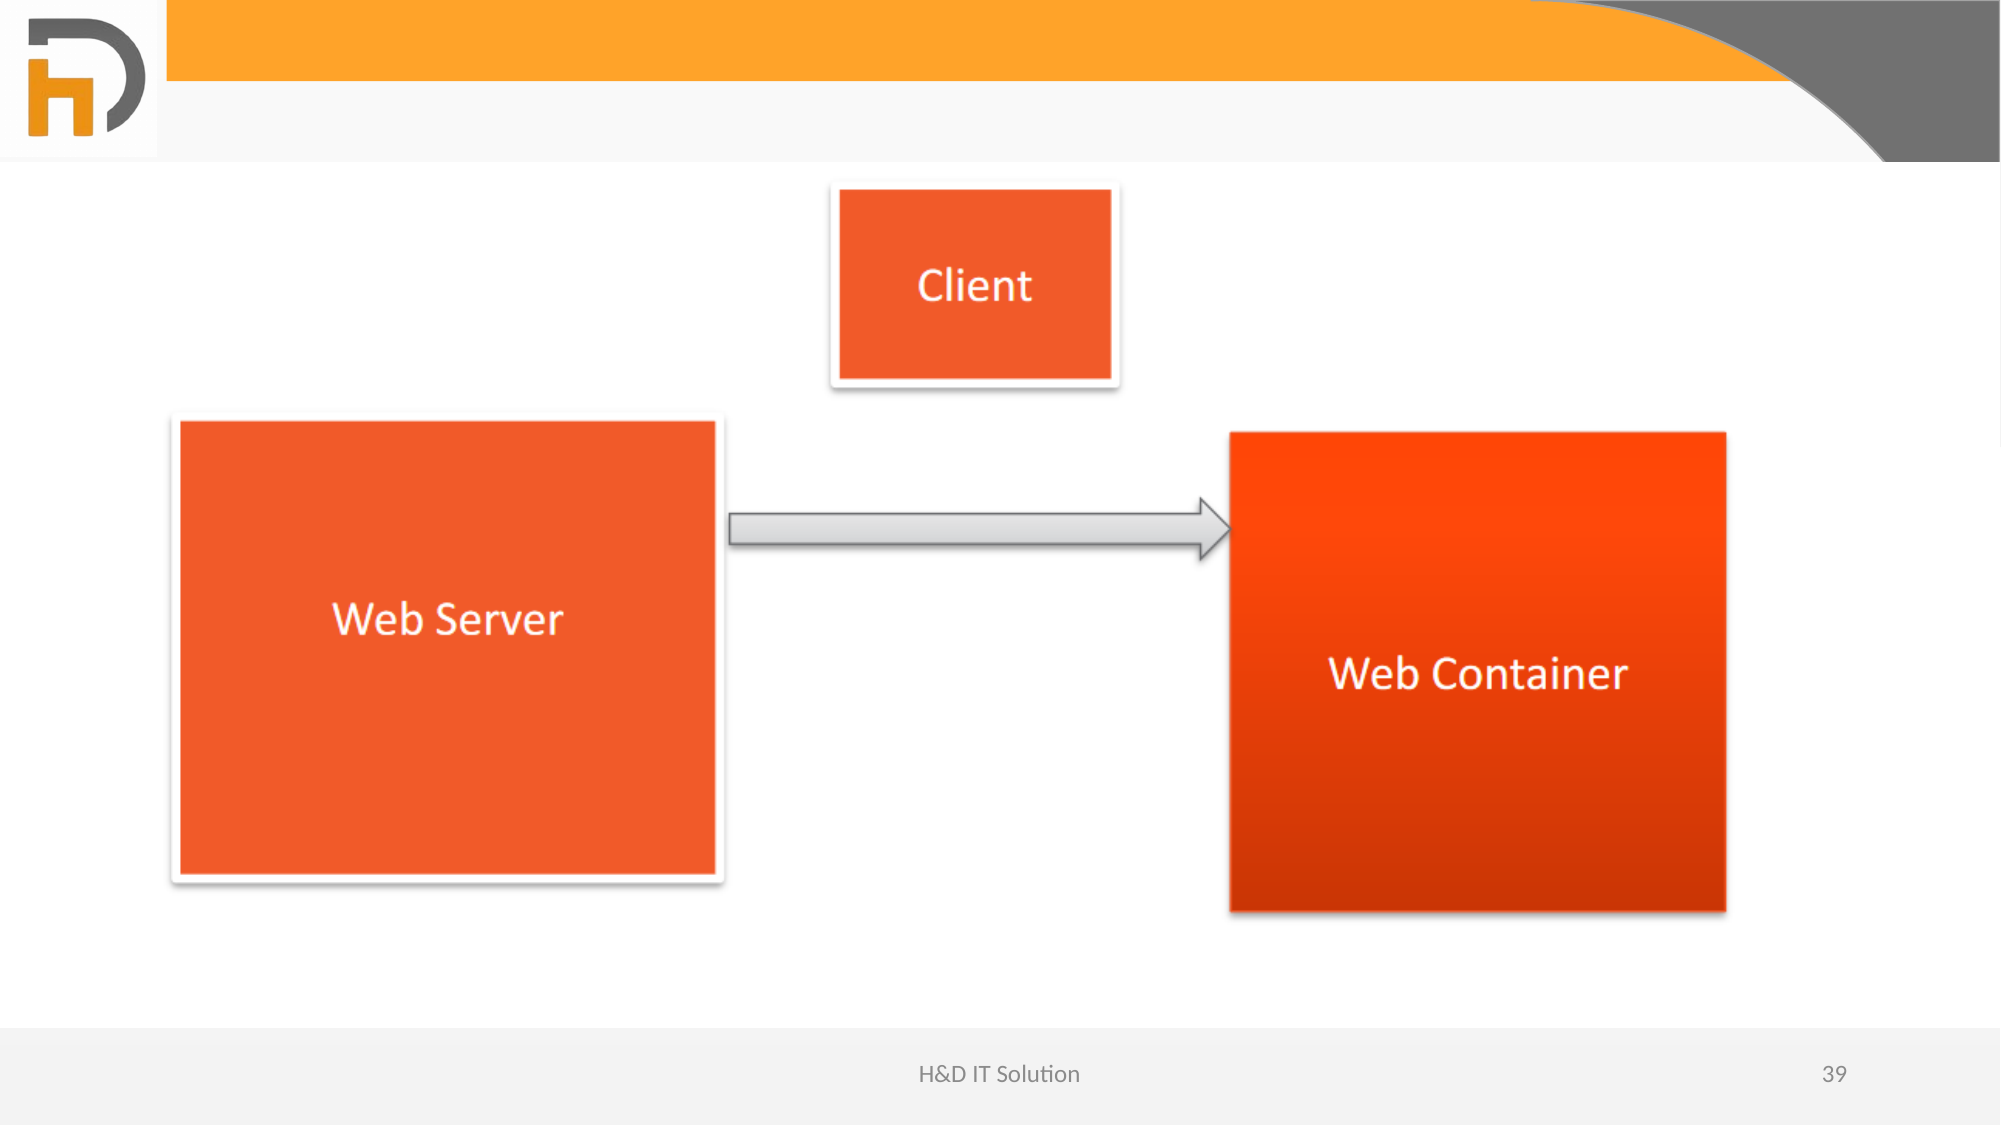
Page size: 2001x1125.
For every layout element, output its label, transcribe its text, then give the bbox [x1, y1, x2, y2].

footer H&D IT Solution [662, 1042, 1338, 1103]
slide_number 39 [1412, 1042, 1863, 1103]
picture [0, 0, 157, 157]
picture [0, 162, 2000, 1028]
